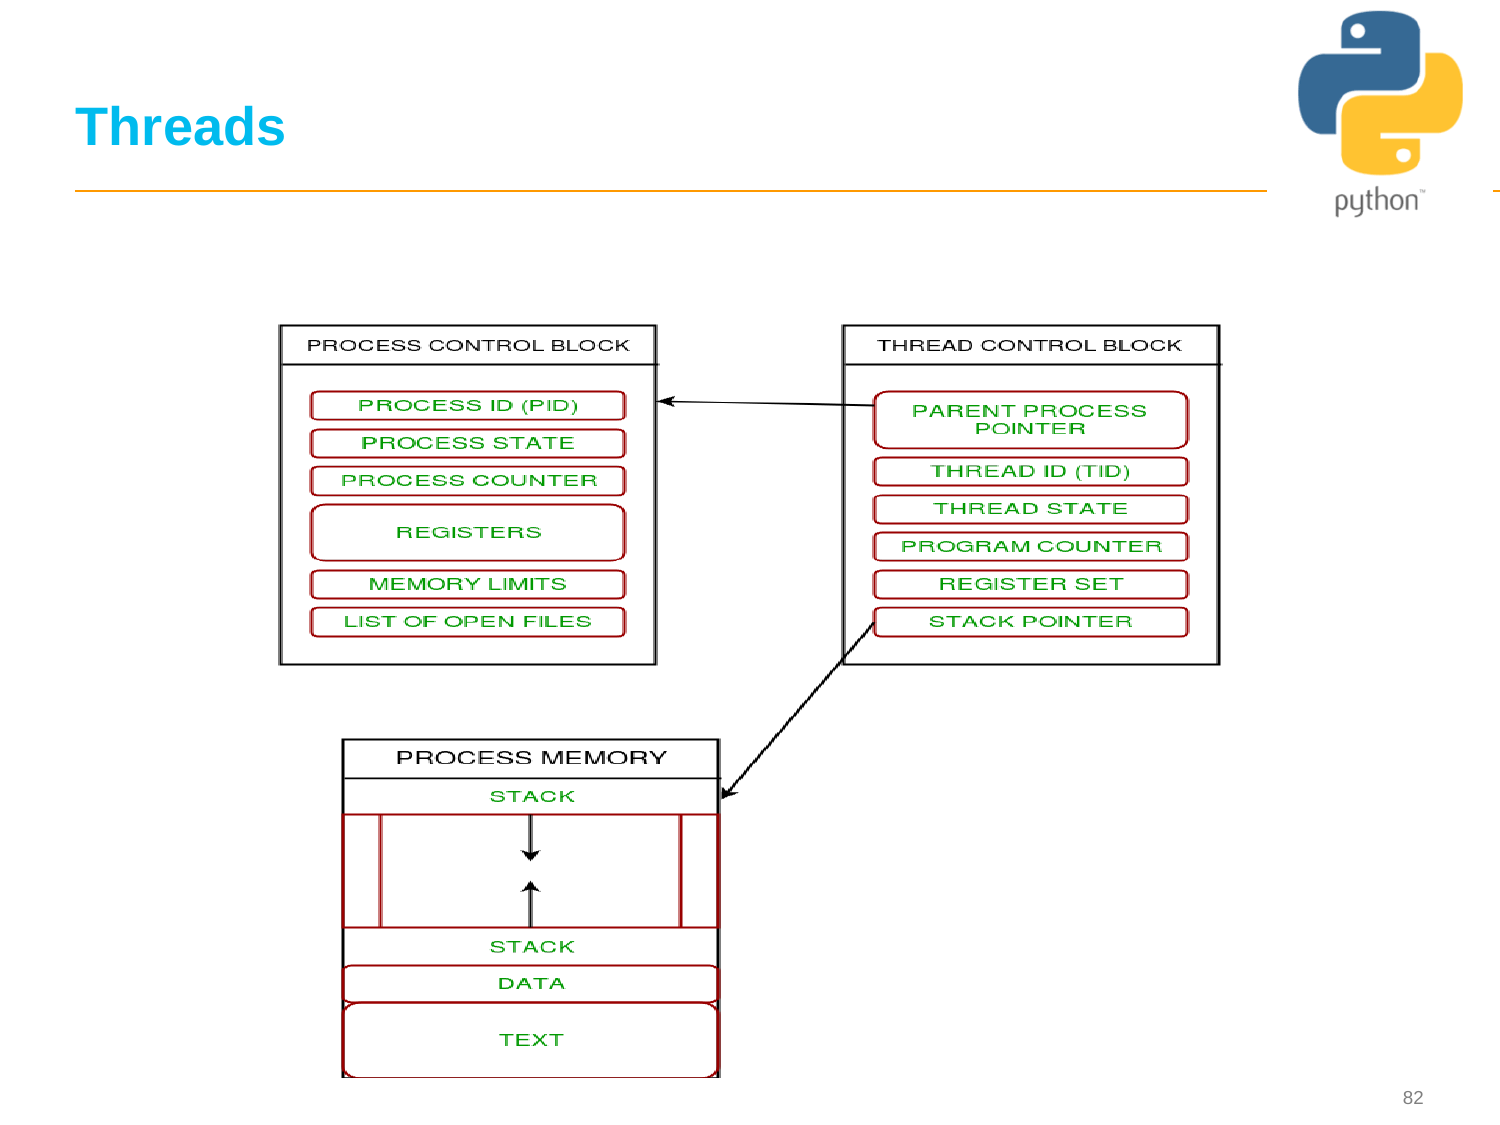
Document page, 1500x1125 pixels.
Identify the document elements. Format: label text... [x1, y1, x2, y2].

picture [1267, 5, 1493, 222]
title Threads [75, 27, 1422, 157]
picture [255, 324, 1242, 1079]
